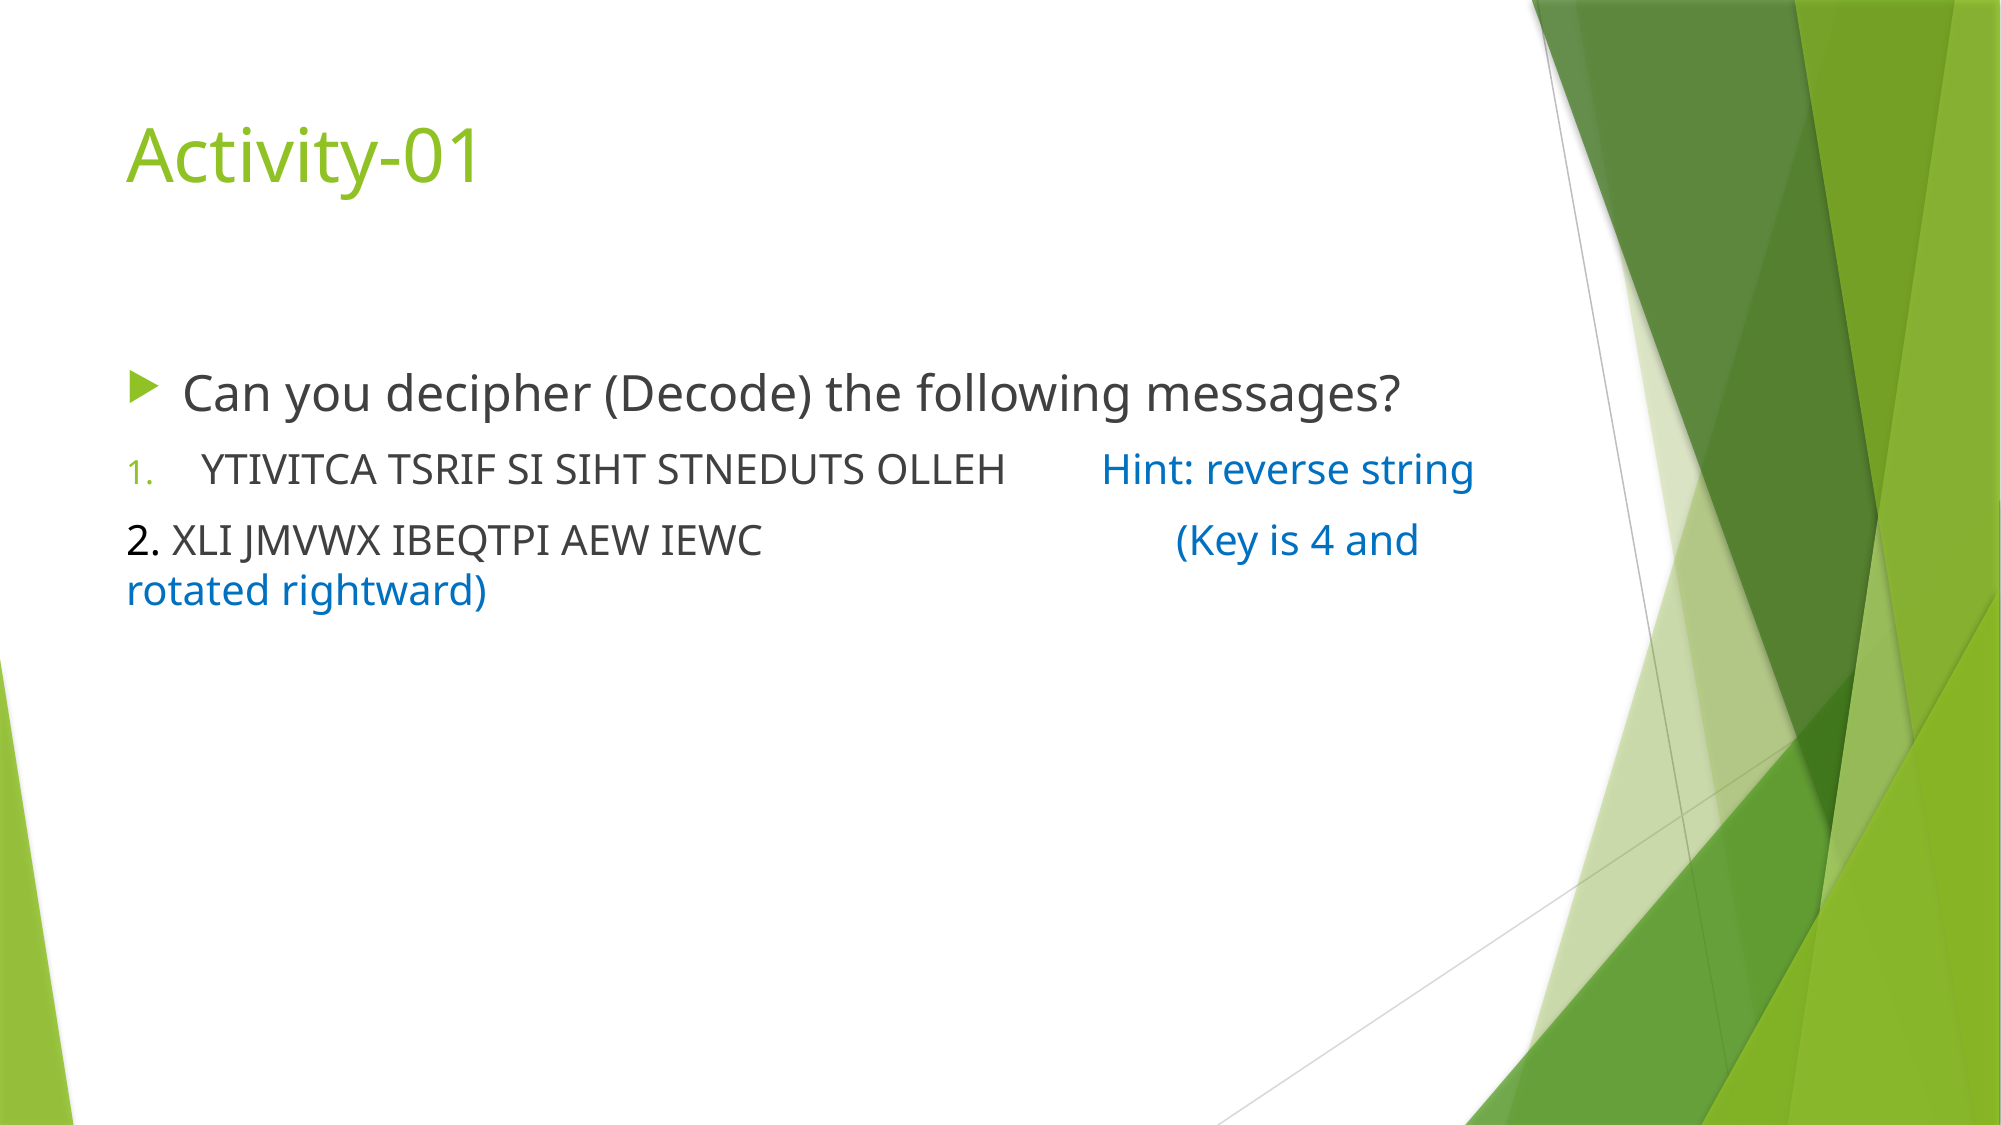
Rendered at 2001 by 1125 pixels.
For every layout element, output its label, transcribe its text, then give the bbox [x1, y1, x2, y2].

title Activity-01 [111, 99, 1522, 317]
list Can you decipher (Decode) the following messages? YTIVITCA TSRIF SI SIHT STNEDUTS OLLEH Hint: reverse string 2. XLI JMVWX IBEQTPI AEW IEWC (Key is 4 and rotated rightward) [111, 354, 1522, 992]
